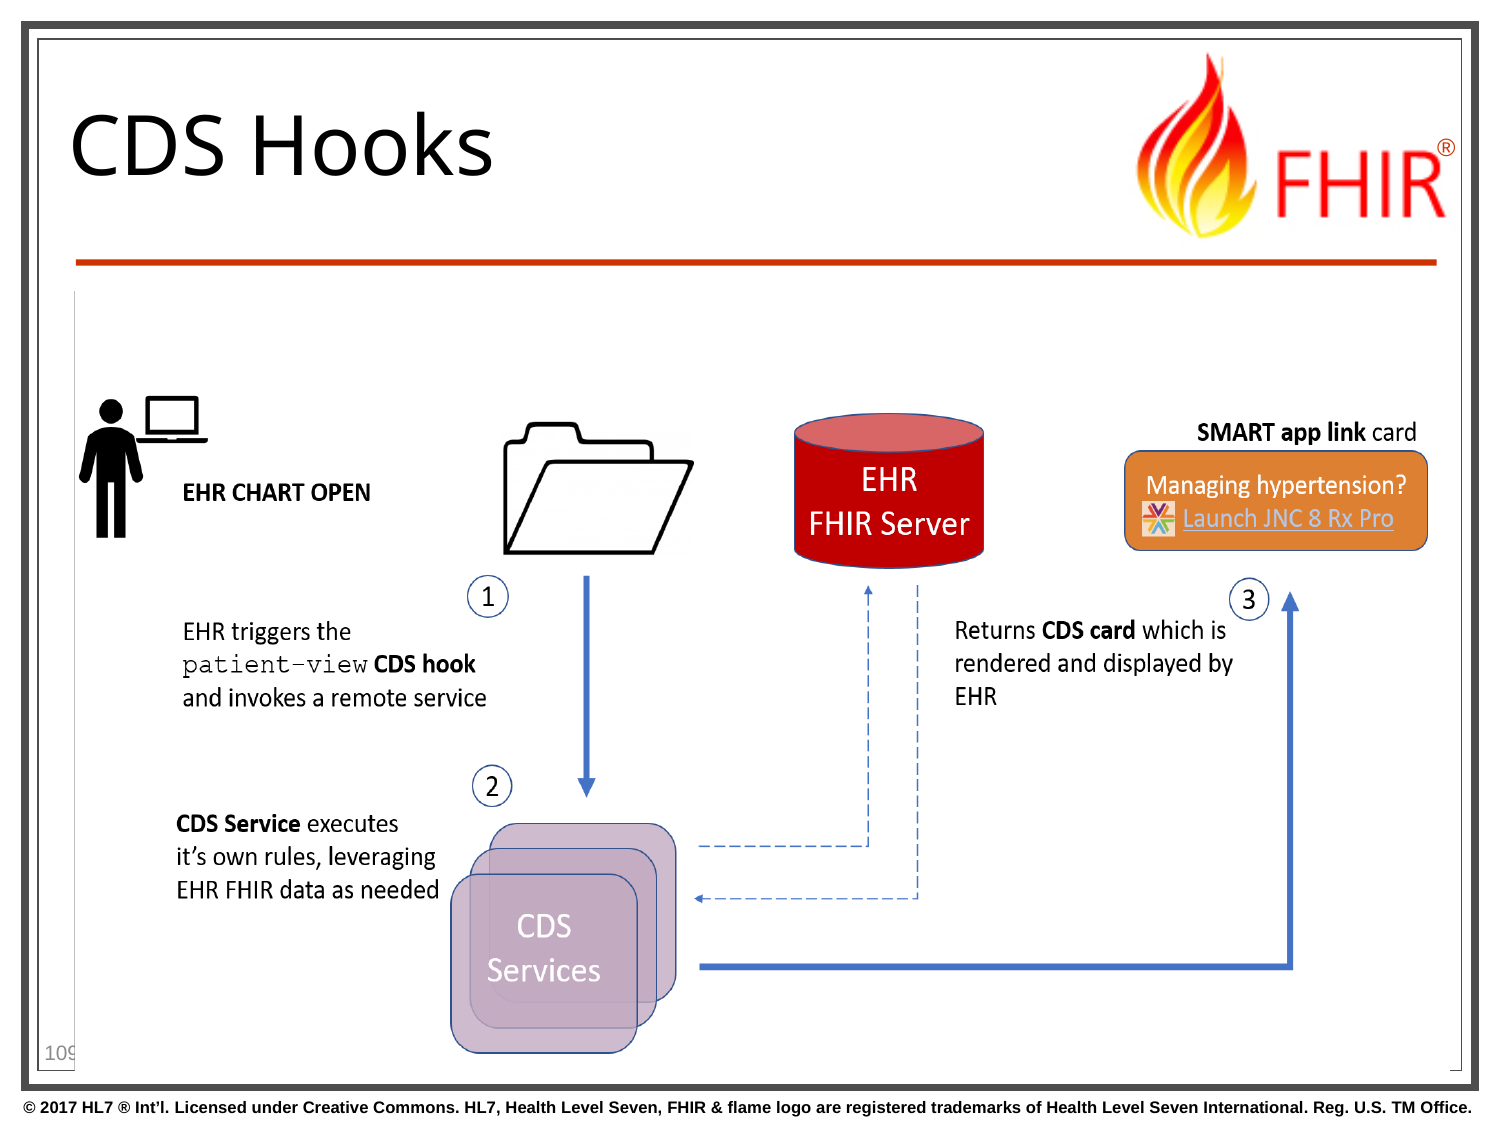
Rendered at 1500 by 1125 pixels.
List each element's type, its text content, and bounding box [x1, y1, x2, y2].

picture [40, 291, 1450, 1071]
title CDS Hooks [53, 54, 1128, 249]
picture [1124, 42, 1458, 249]
slide_number 109 [29, 1034, 35, 1071]
